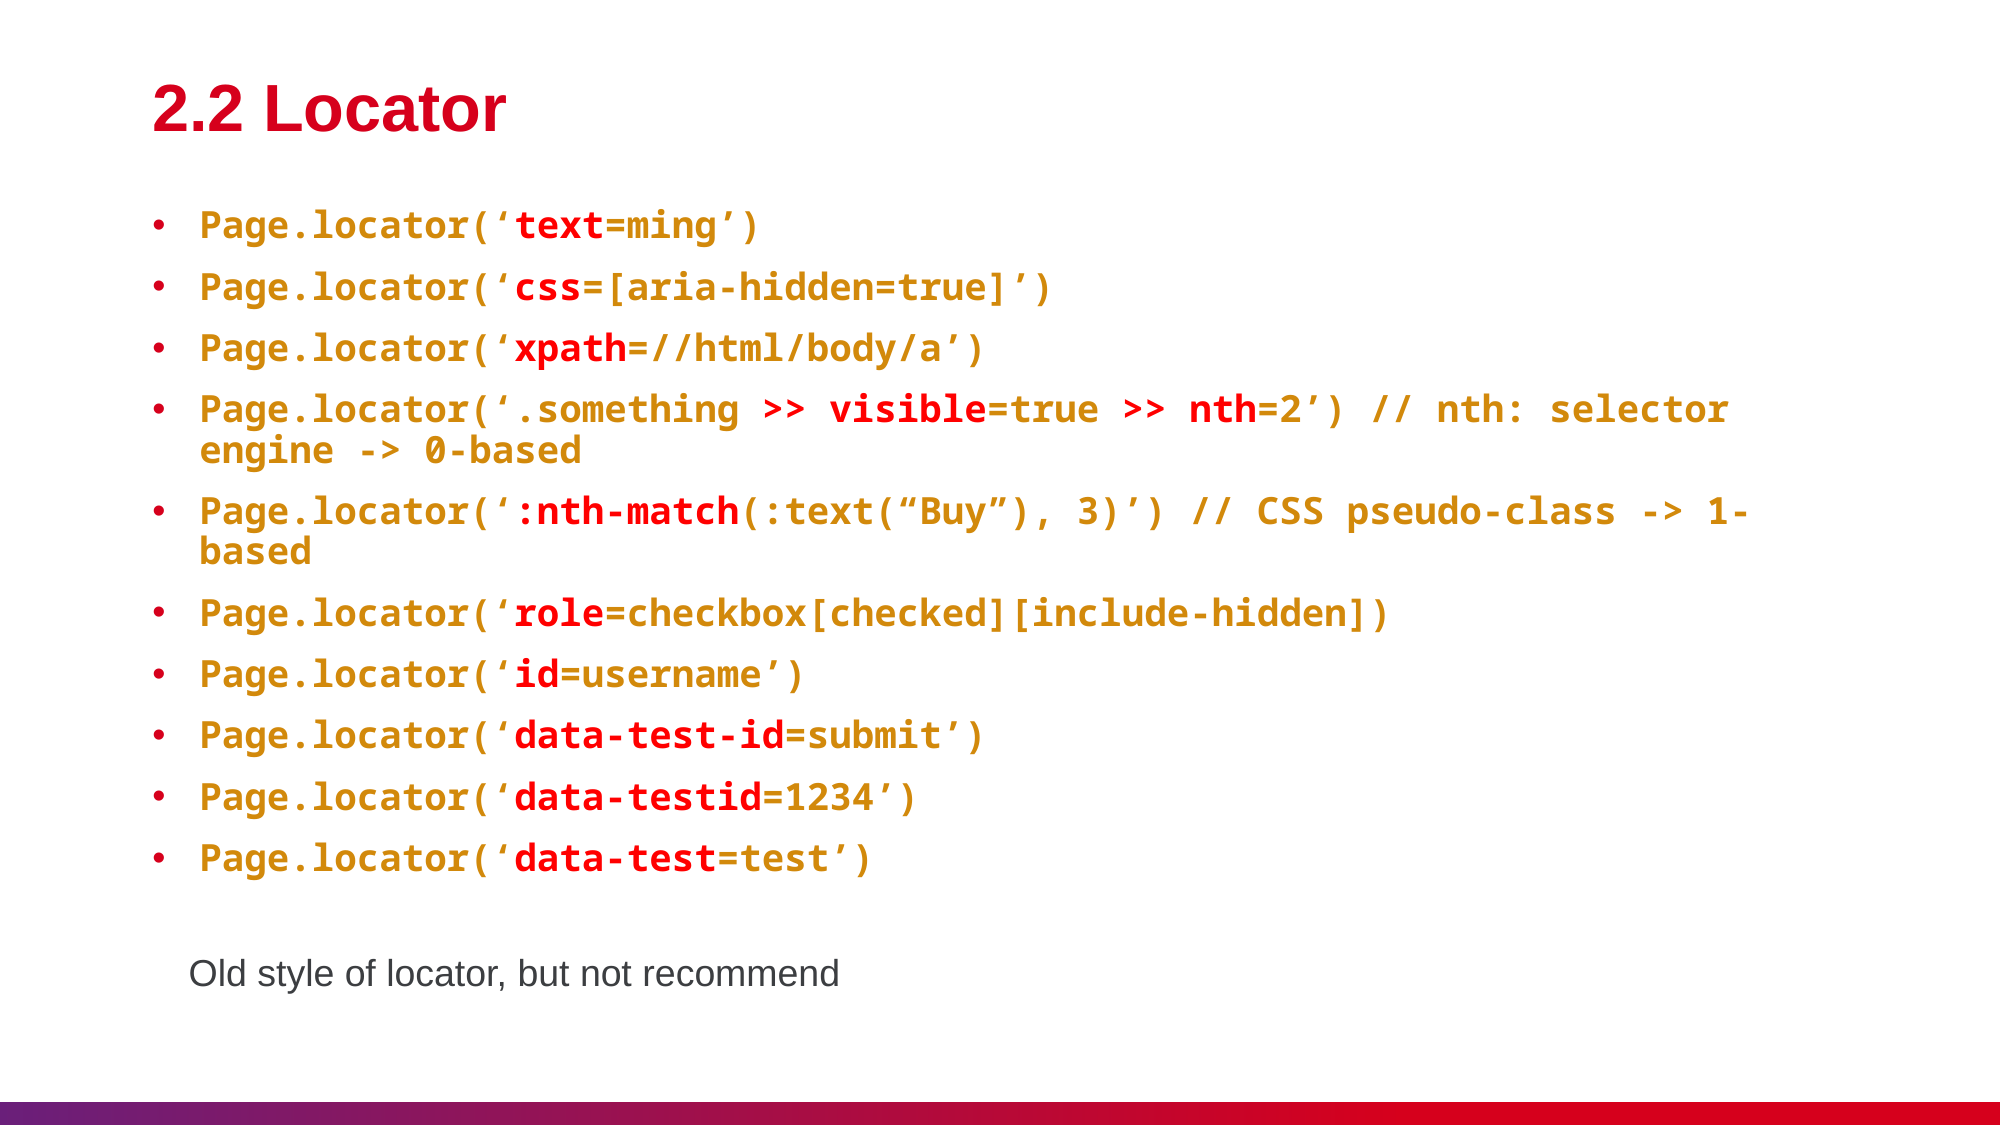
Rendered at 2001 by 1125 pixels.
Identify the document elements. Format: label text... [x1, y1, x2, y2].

title 2.2 Locator [137, 66, 1826, 155]
list Page.locator(‘text=ming’) Page.locator(‘css=[aria-hidden=true]’) Page.locator(‘xpath=//html/body/a’) Page.locator(‘.something >> visible=true >> nth=2’) // nth: selector engine -> 0-based Page.locator(‘:nth-match(:text(“Buy”), 3)’) // CSS pseudo-class -> 1-based Page.locator(‘role=checkbox[checked][include-hidden]) Page.locator(‘id=username’) Page.locator(‘data-test-id=submit’) Page.locator(‘data-testid=1234’) Page.locator(‘data-test=test’) [137, 198, 1826, 959]
text_box Old style of locator, but not recommend [173, 941, 947, 1002]
